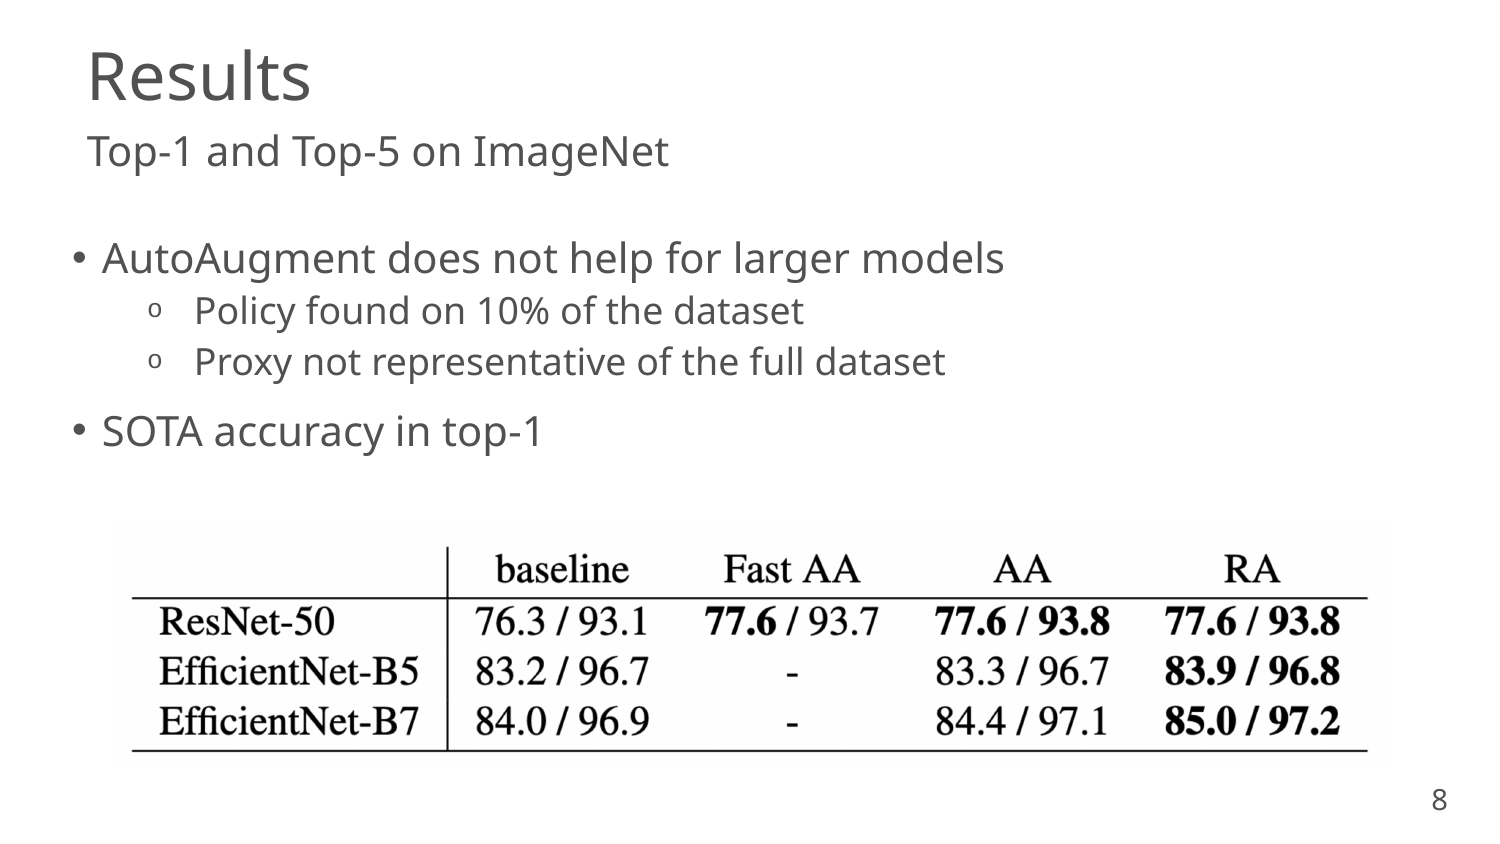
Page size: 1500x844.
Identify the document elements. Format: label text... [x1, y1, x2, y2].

picture [112, 521, 1388, 767]
list Results [72, 36, 1428, 122]
list AutoAugment does not help for larger models Policy found on 10% of the dataset Proxy not representative of the full dataset SOTA accuracy in top-1 [72, 231, 1428, 644]
list Top-1 and Top-5 on ImageNet [72, 122, 1428, 185]
